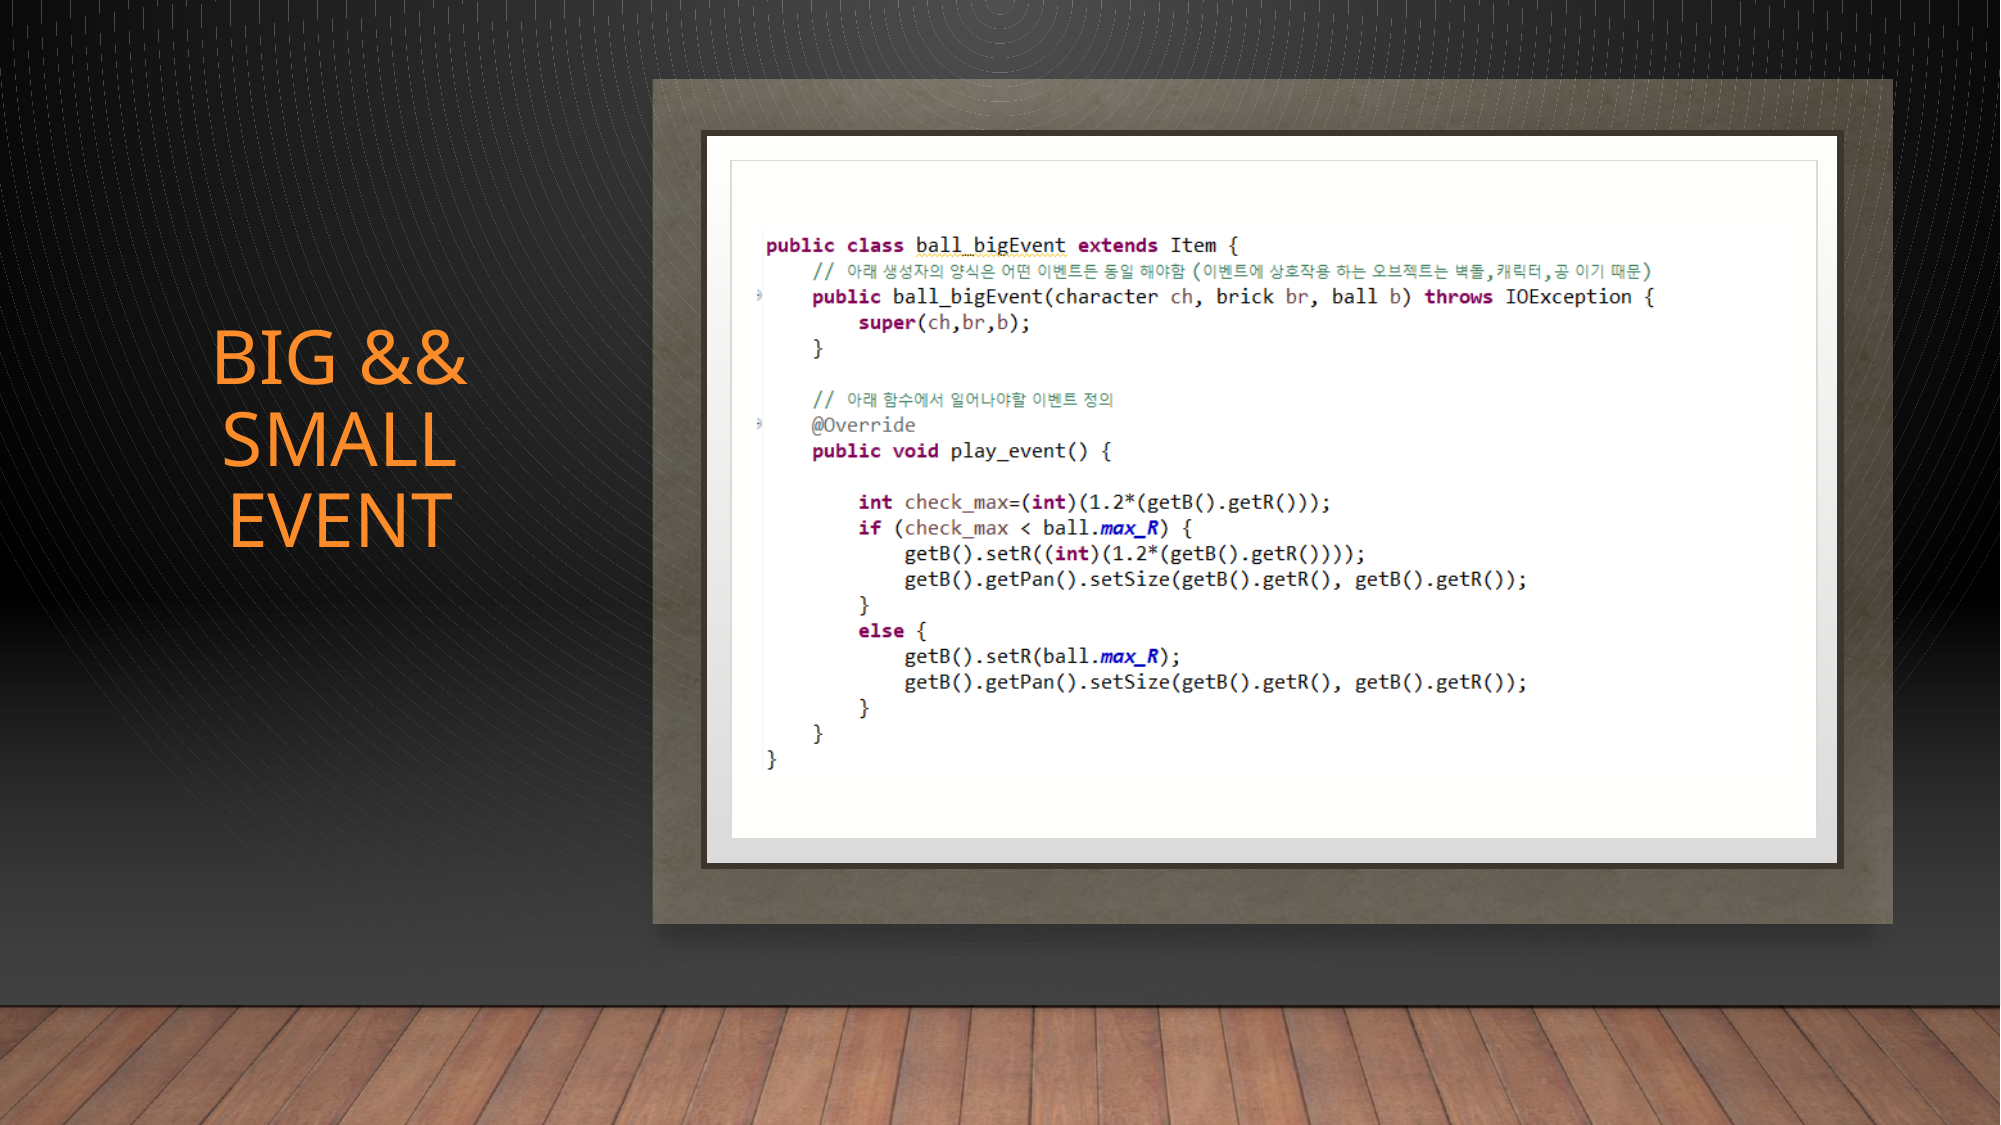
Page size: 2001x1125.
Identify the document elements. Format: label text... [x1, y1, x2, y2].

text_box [652, 78, 1894, 924]
picture [0, 1008, 2000, 1125]
title big && small Event [108, 241, 572, 564]
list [757, 229, 1789, 771]
text_box [0, 593, 2000, 1005]
